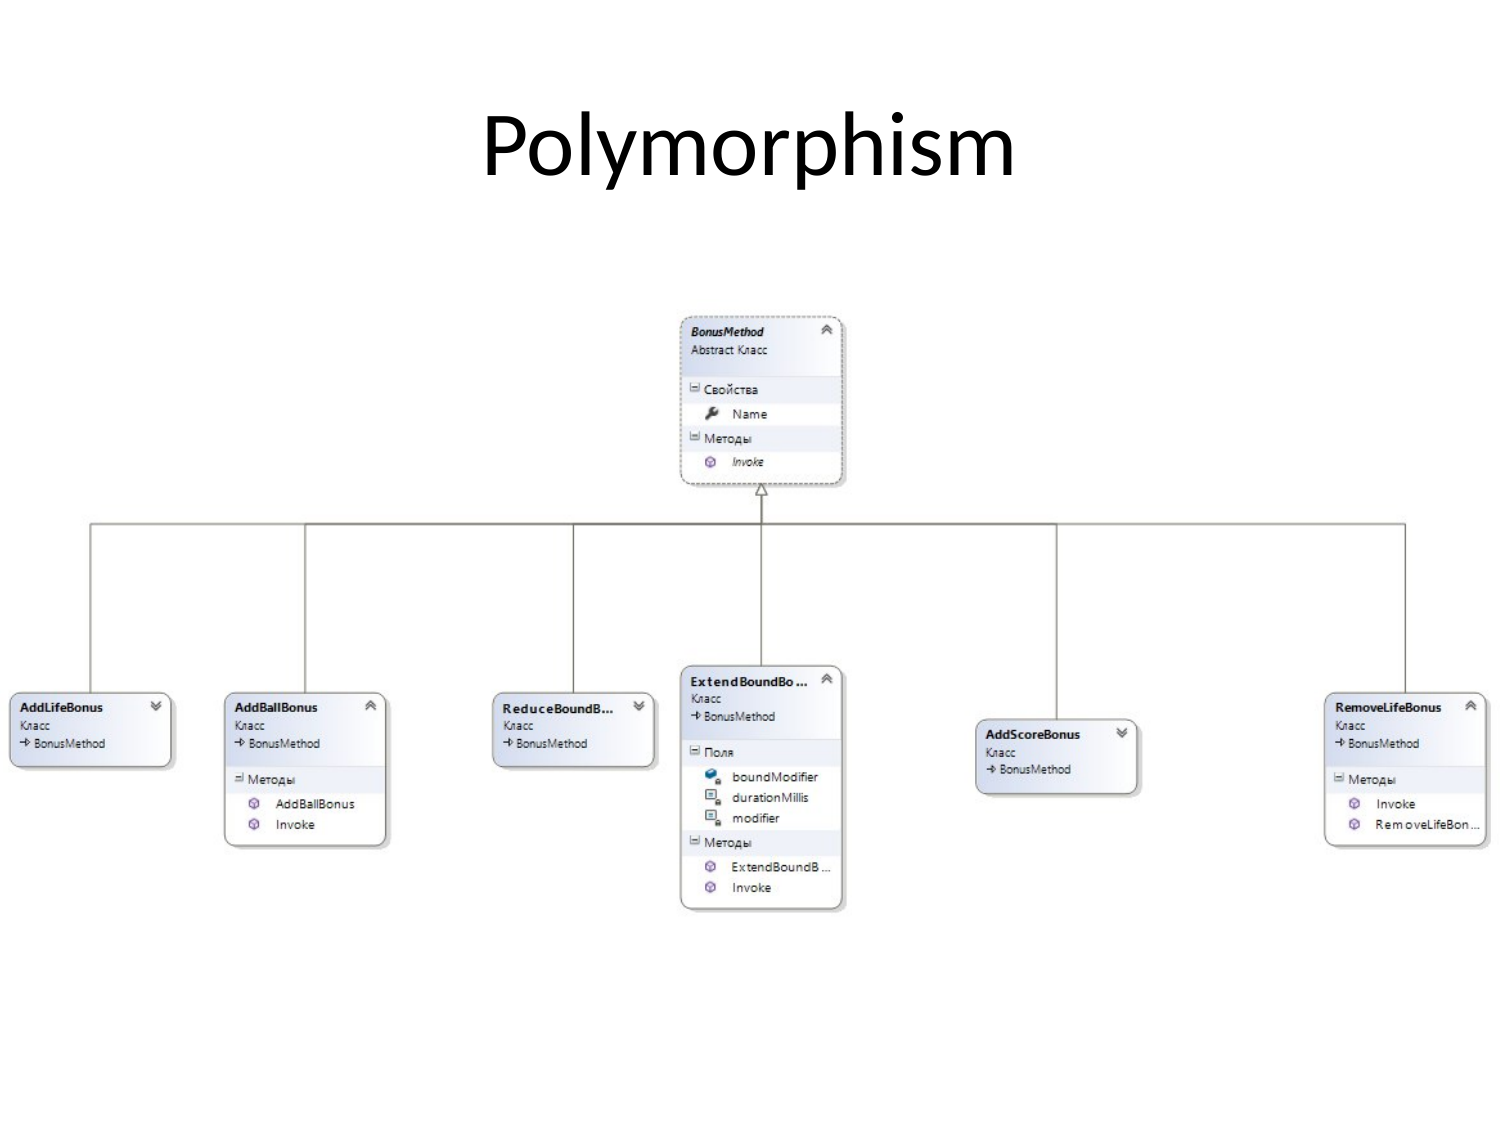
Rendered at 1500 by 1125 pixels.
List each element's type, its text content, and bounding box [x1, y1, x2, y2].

picture [0, 298, 1500, 941]
title Polymorphism [75, 45, 1425, 233]
